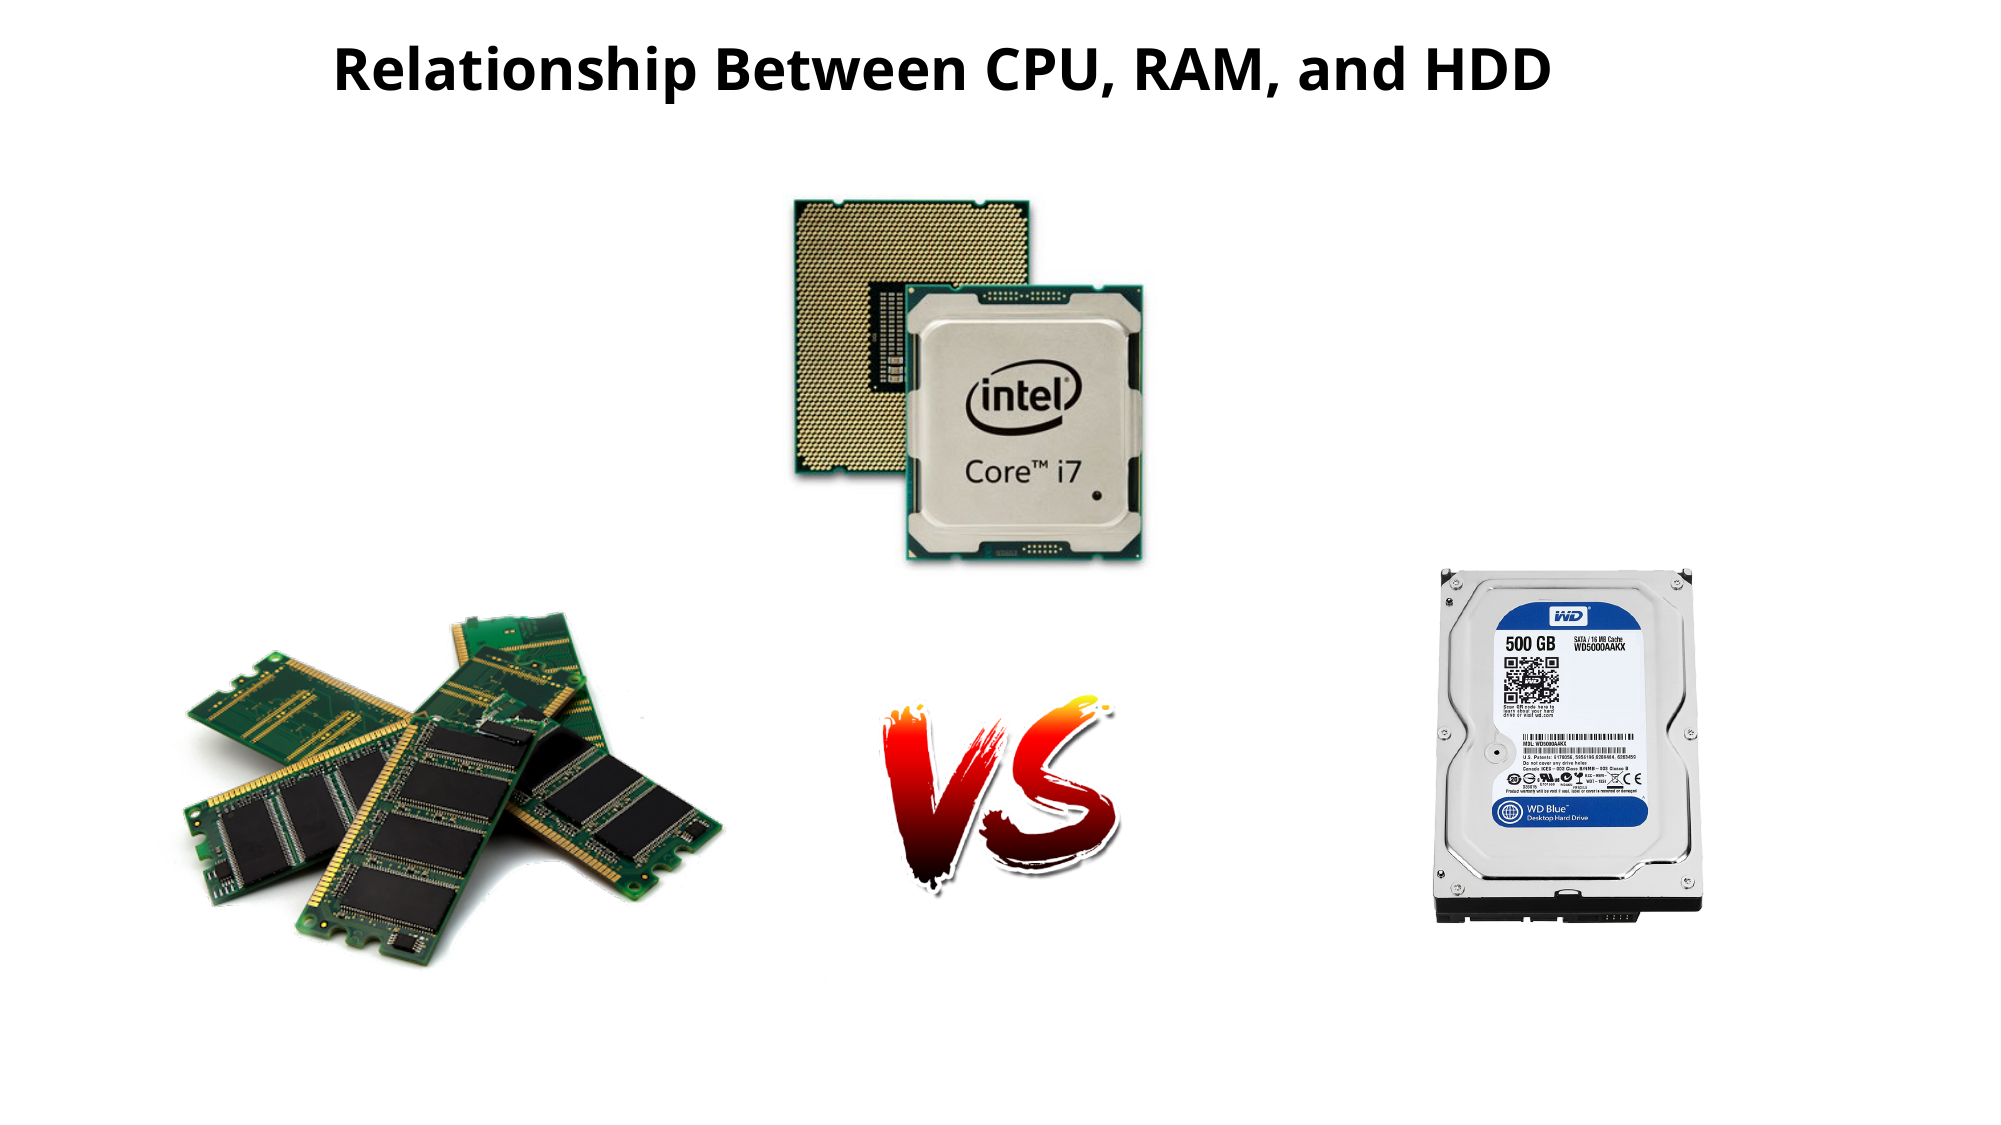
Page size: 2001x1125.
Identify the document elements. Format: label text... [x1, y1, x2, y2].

text_box Relationship Between CPU, RAM, and HDD [224, 0, 1663, 145]
picture [1340, 519, 1794, 973]
picture [149, 176, 1173, 984]
picture [877, 690, 1123, 900]
